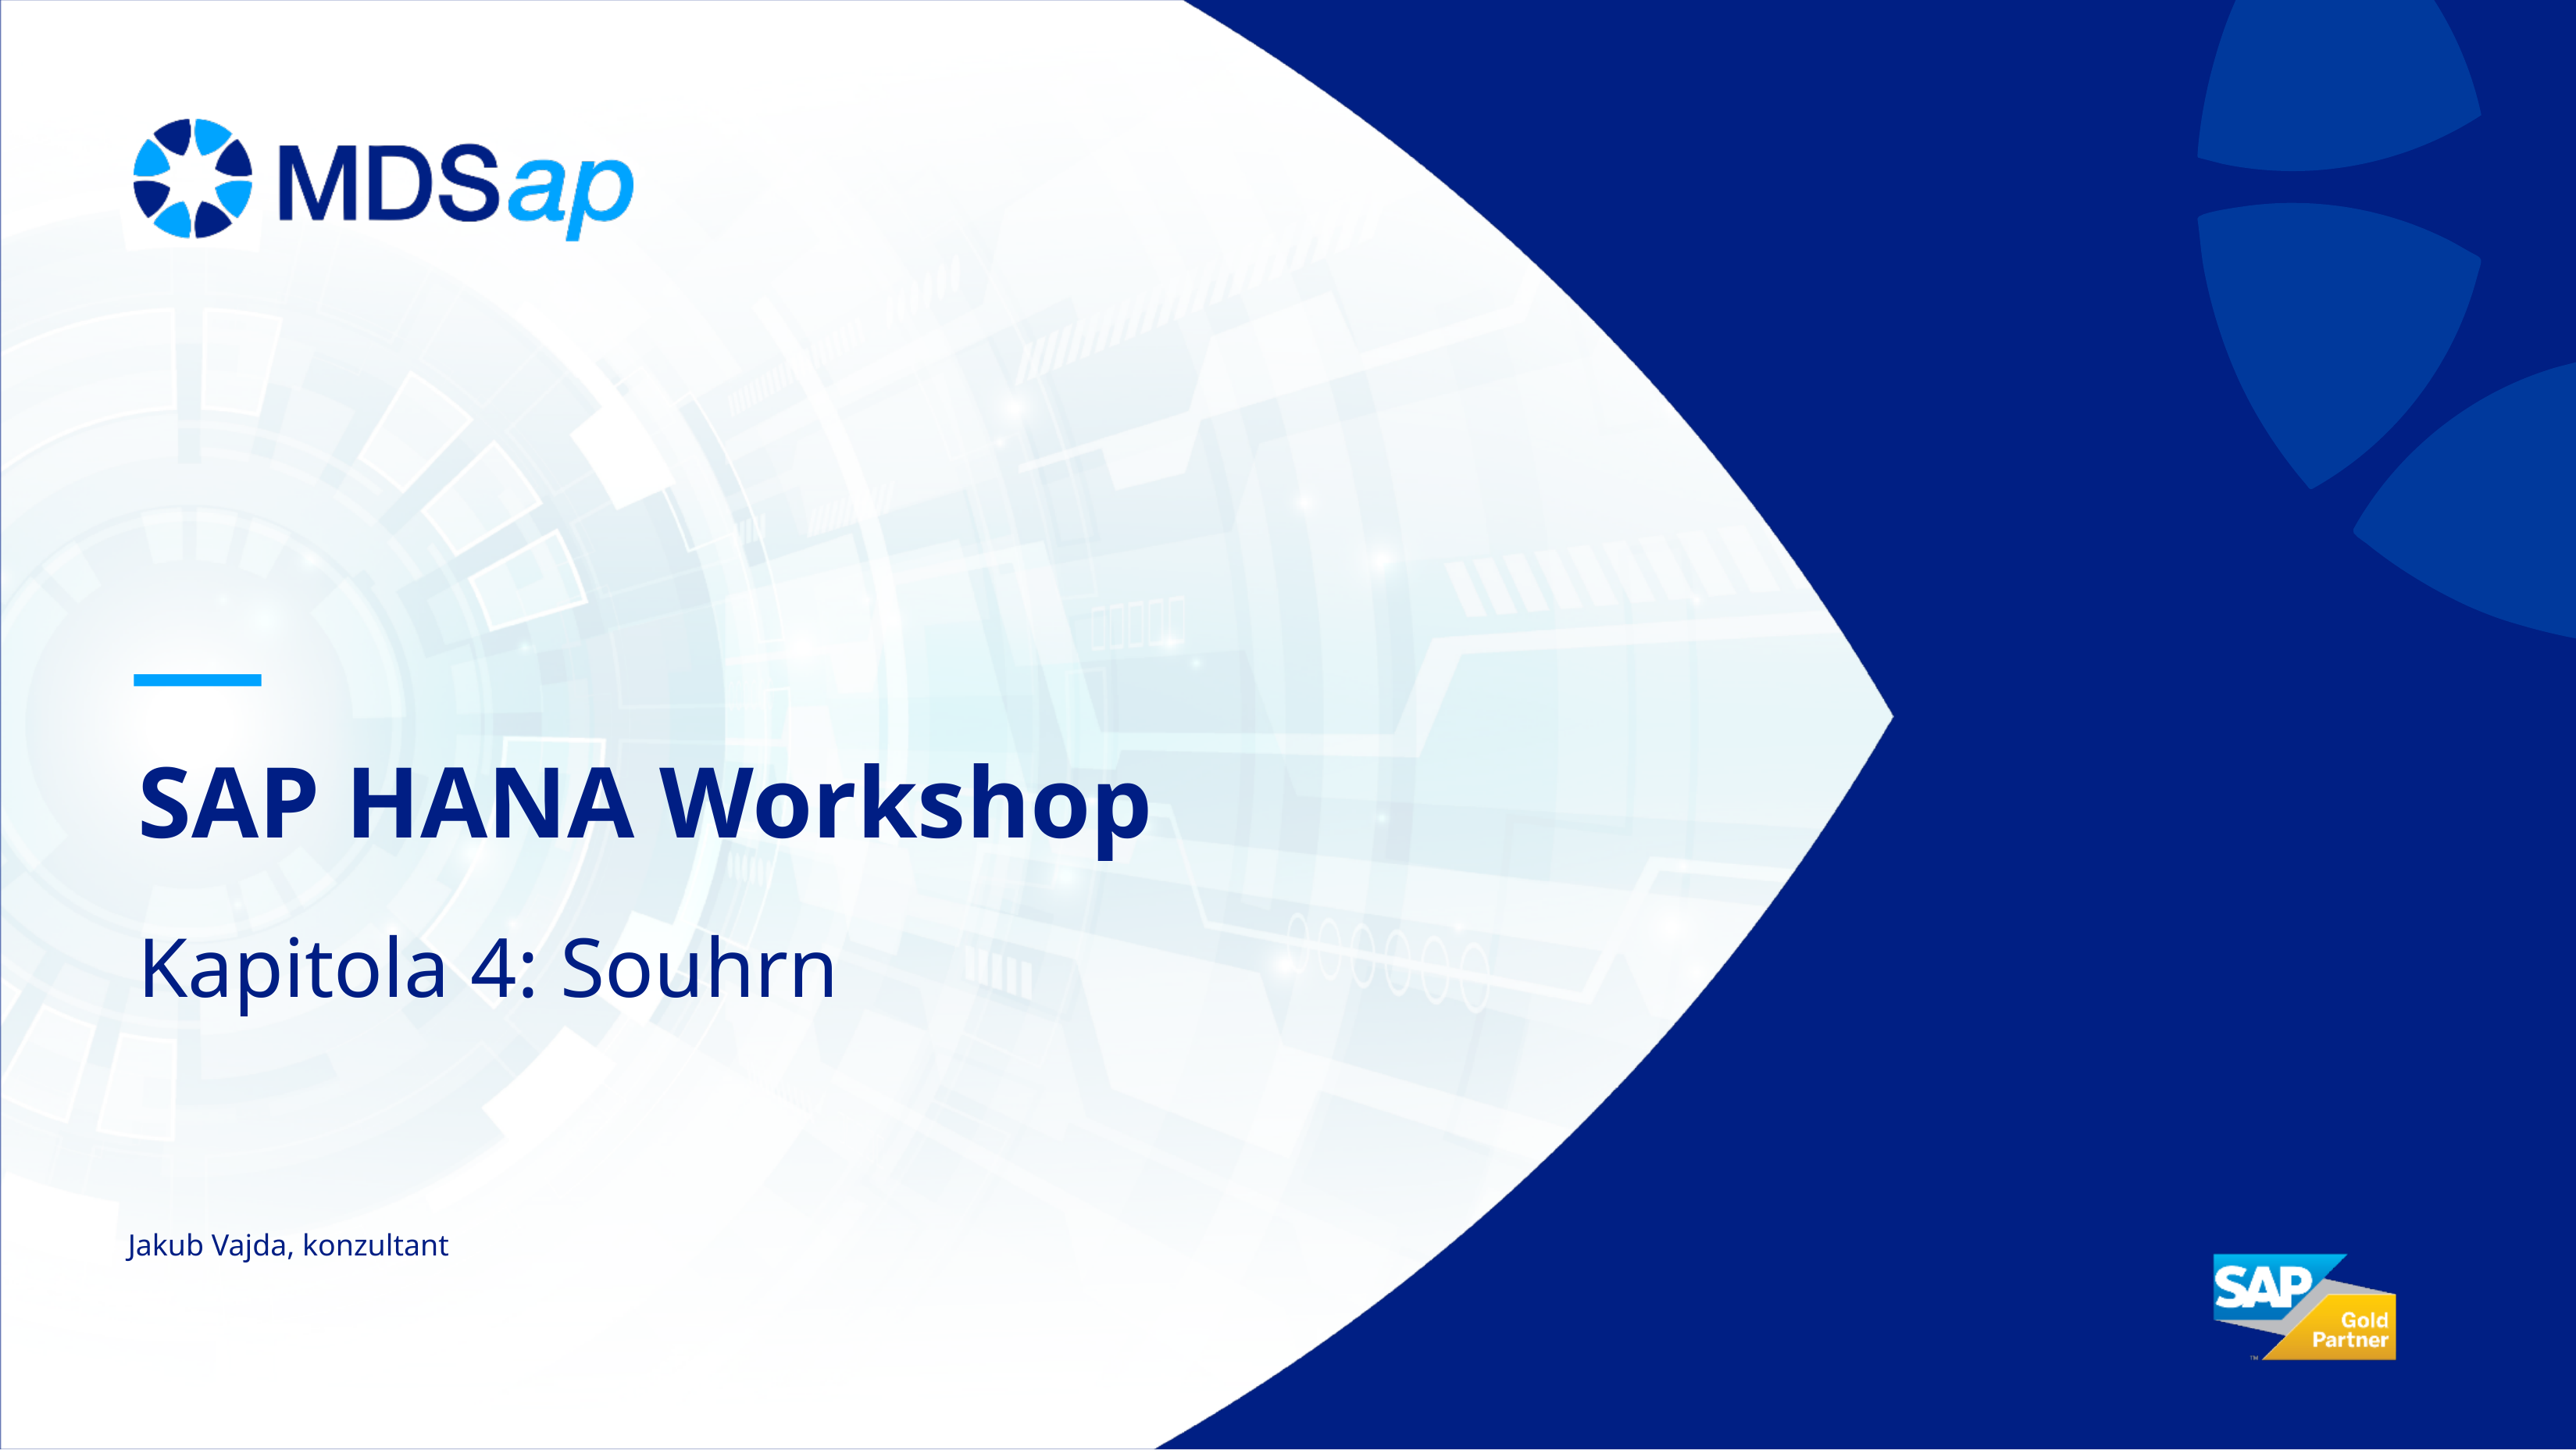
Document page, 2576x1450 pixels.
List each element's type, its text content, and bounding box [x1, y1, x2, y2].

list SAP HANA Workshop [126, 734, 1806, 910]
picture [2193, 1238, 2416, 1377]
picture [0, 0, 1894, 1450]
list Jakub Vajda, konzultant [116, 1203, 966, 1380]
list Kapitola 4: Souhrn [126, 910, 1806, 1087]
